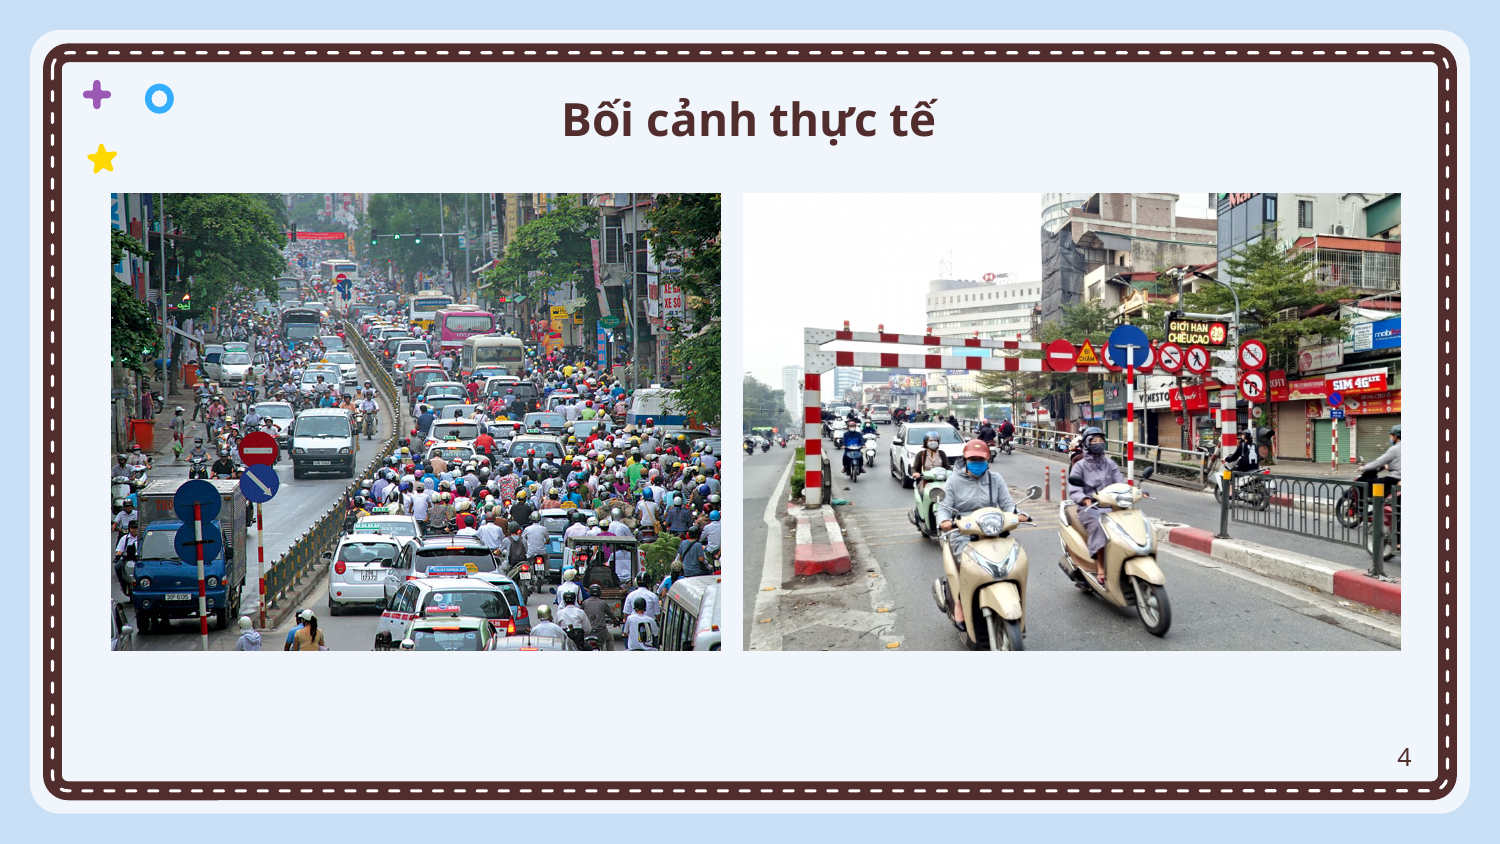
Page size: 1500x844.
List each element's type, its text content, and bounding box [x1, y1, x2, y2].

picture [743, 193, 1401, 651]
picture [110, 193, 721, 651]
text_box Bối cảnh thực tế [483, 82, 1004, 153]
text_box 4 [1382, 734, 1426, 779]
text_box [80, 79, 175, 182]
